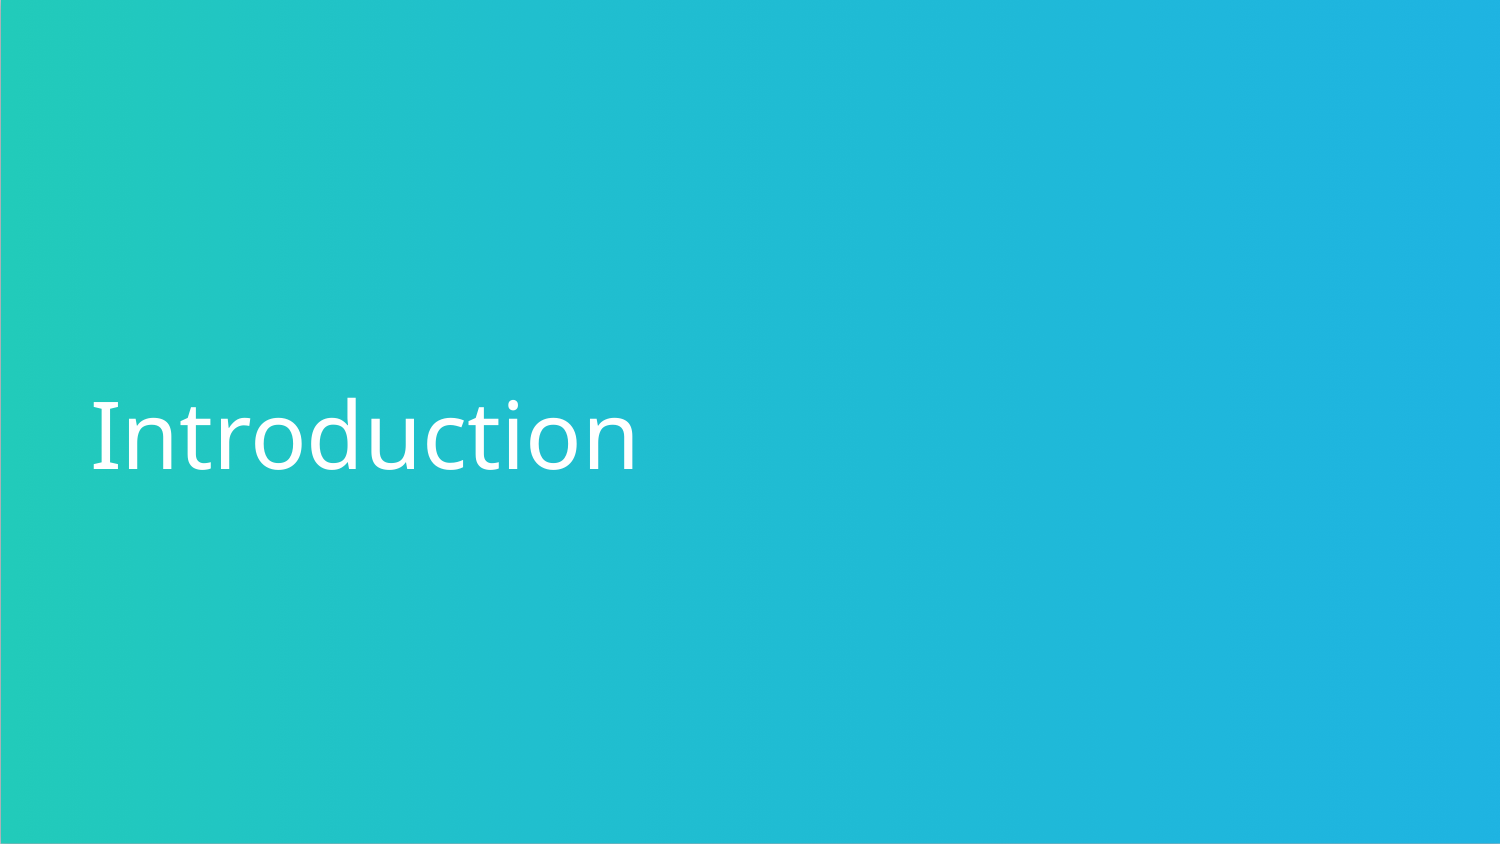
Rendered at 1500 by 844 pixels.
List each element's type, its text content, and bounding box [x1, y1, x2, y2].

title Introduction [75, 275, 1425, 504]
picture [0, 0, 1500, 844]
